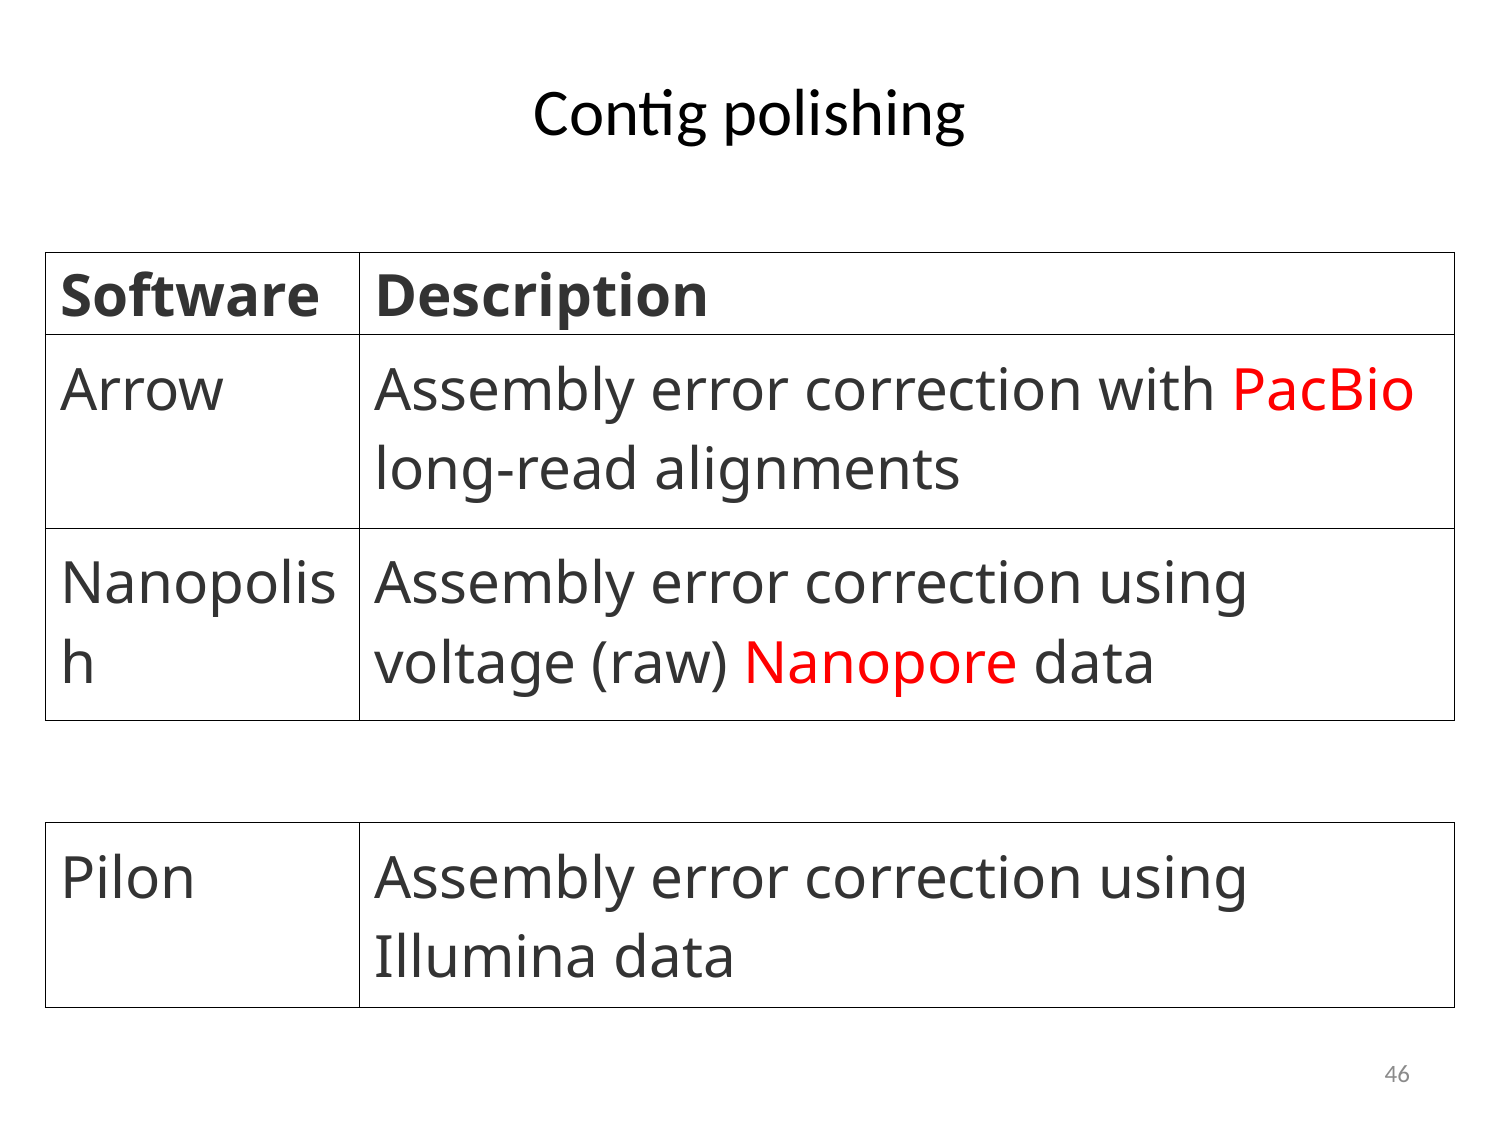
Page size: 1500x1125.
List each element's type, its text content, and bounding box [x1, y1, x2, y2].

table_header Software [46, 253, 359, 334]
table_header Description [360, 253, 1454, 334]
title Contig polishing [75, 45, 1425, 172]
table_cell Nanopolish [46, 529, 359, 720]
table_cell Arrow [46, 335, 359, 528]
slide_number 46 [1074, 1042, 1425, 1103]
table_cell Assembly error correction with PacBio long-read alignments [360, 335, 1454, 528]
table_header Assembly error correction using Illumina data [360, 823, 1454, 1007]
table_cell Assembly error correction using voltage (raw) Nanopore data [360, 529, 1454, 720]
table_header Pilon [46, 823, 359, 1007]
